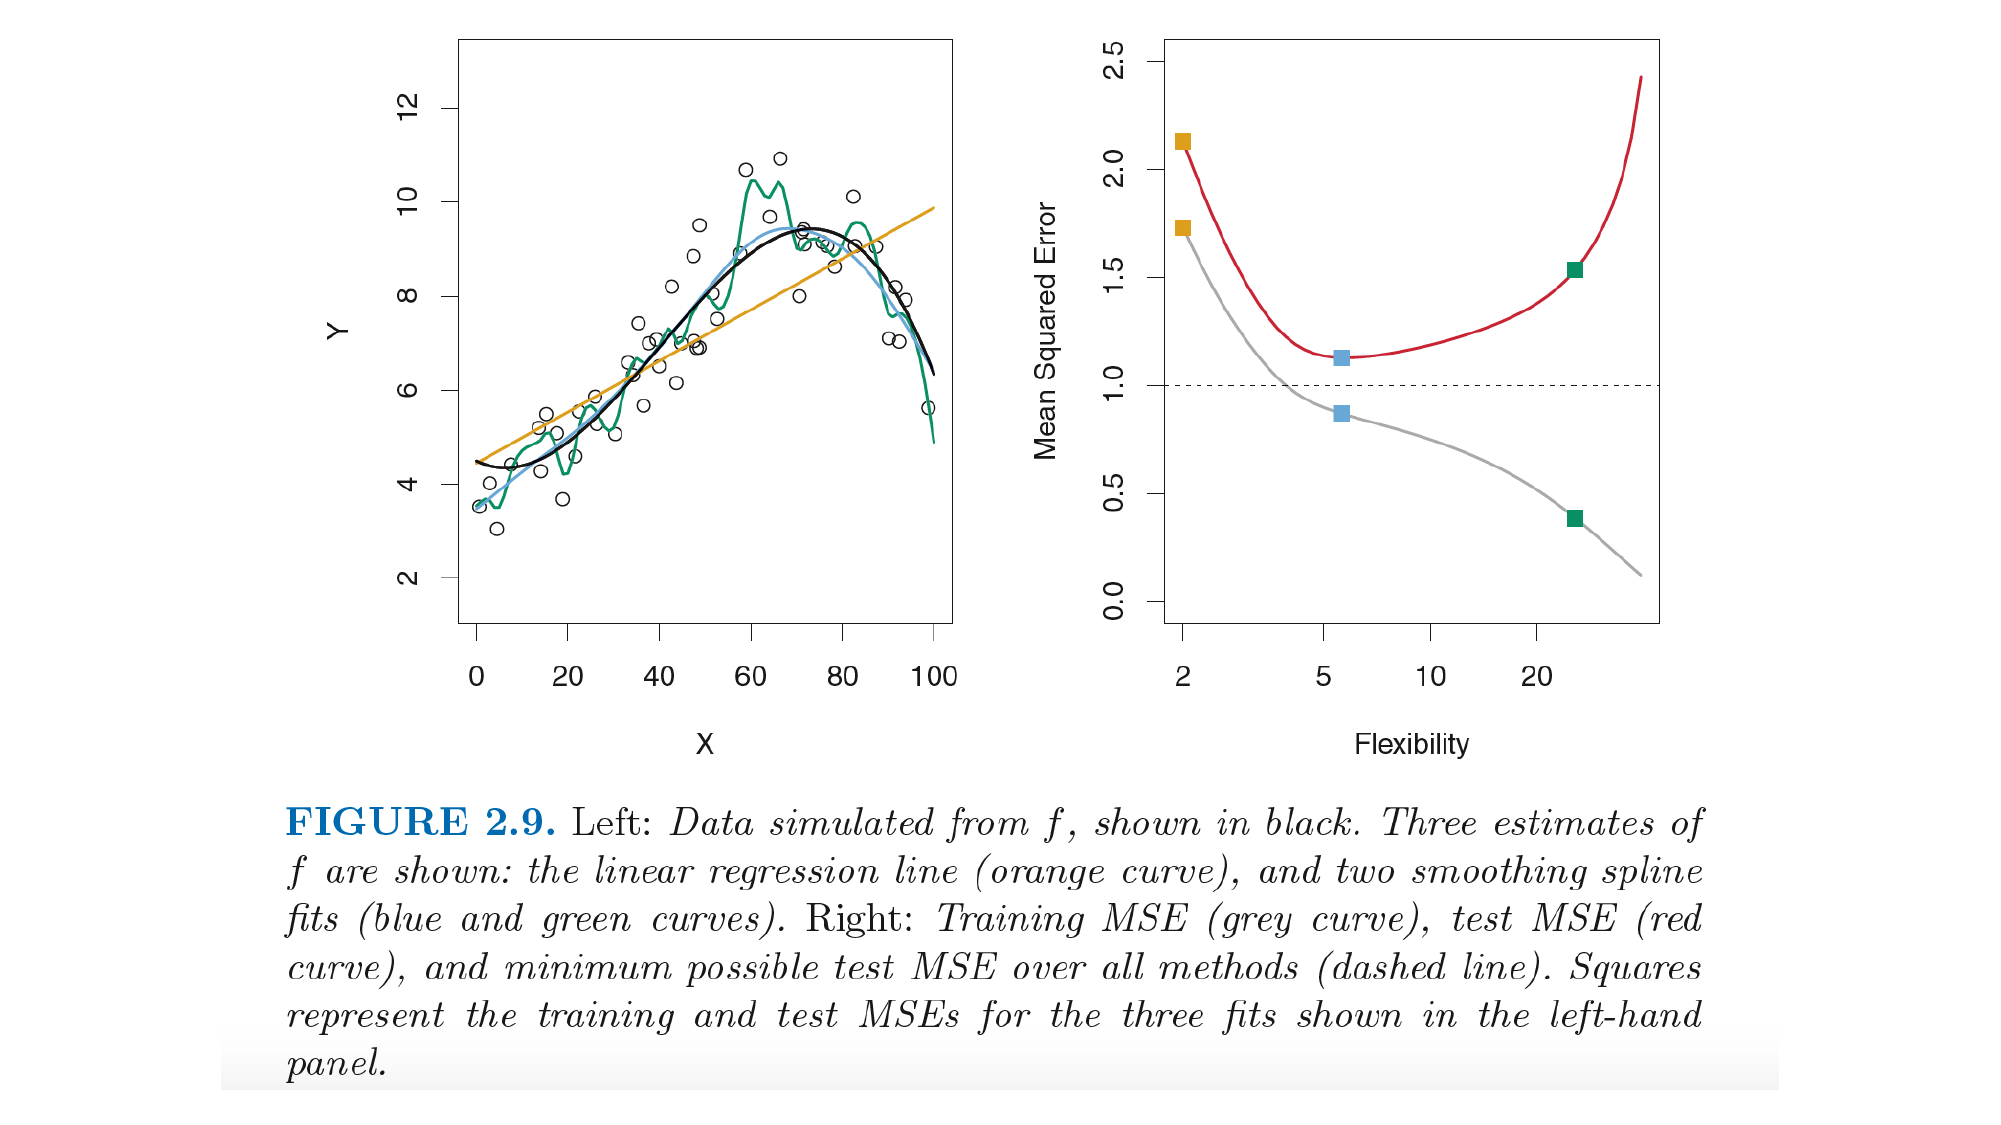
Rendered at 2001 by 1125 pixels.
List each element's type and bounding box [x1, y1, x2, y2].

list [221, 0, 1779, 1090]
